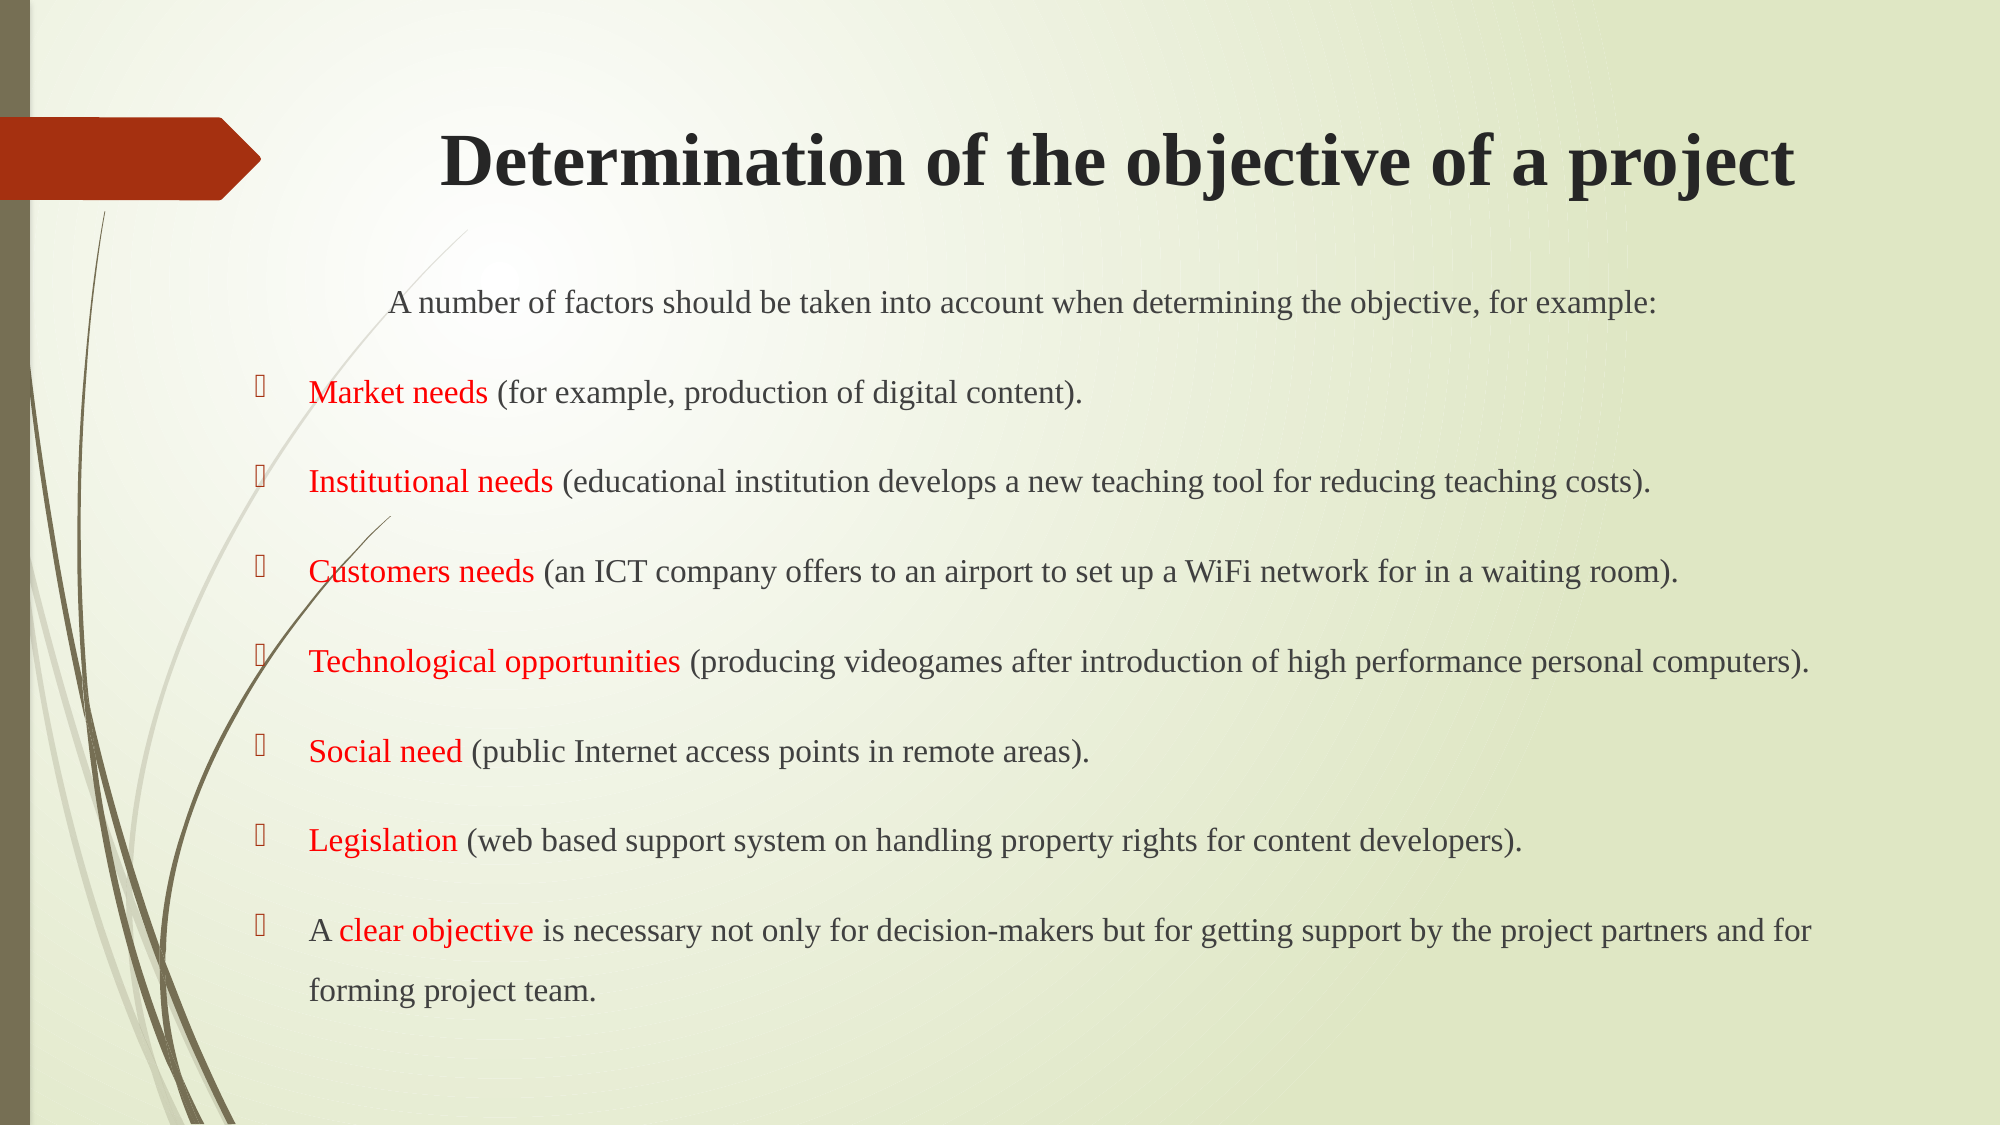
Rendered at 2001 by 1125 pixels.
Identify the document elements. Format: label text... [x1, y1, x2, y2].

title Determination of the objective of a project [425, 102, 1888, 313]
list A number of factors should be taken into account when determining the objective, for example: Market needs (for example, production of digital content). Institutional needs (educational institution develops a new teaching tool for reducing teaching costs). Customers needs (an ICT company offers to an airport to set up a WiFi network for in a waiting room). Technological opportunities (producing videogames after introduction of high performance personal computers). Social need (public Internet access points in remote areas). Legislation (web based support system on handling property rights for content developers). A clear objective is necessary not only for decision-makers but for getting support by the project partners and for forming project team. [239, 252, 1829, 1084]
